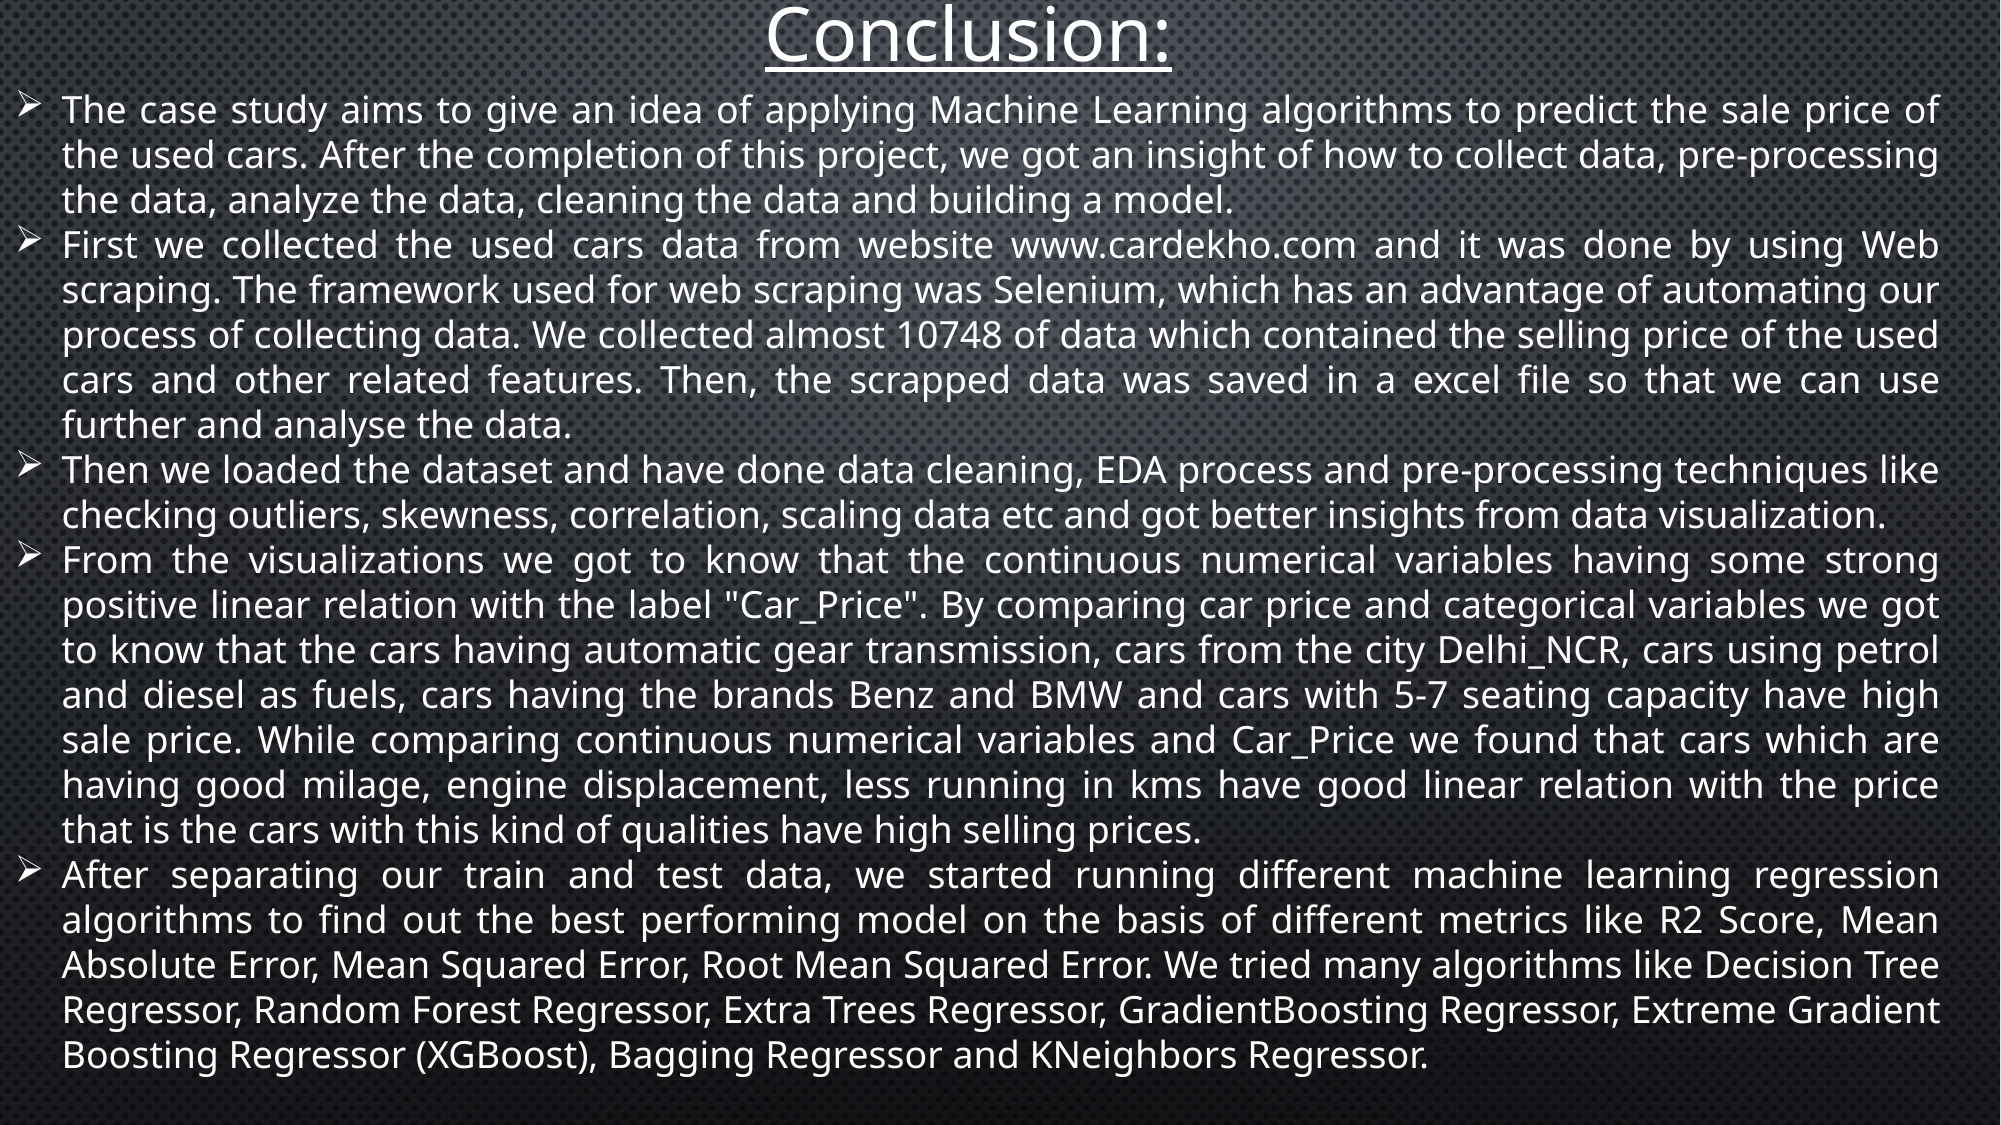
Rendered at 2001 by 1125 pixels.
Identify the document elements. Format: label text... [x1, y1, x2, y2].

text_box Conclusion: [573, 0, 1365, 78]
text_box The case study aims to give an idea of applying Machine Learning algorithms to predict the sale price of the used cars. After the completion of this project, we got an insight of how to collect data, pre-processing the data, analyze the data, cleaning the data and building a model. First we collected the used cars data from website www.cardekho.com and it was done by using Web scraping. The framework used for web scraping was Selenium, which has an advantage of automating our process of collecting data. We collected almost 10748 of data which contained the selling price of the used cars and other related features. Then, the scrapped data was saved in a excel file so that we can use further and analyse the data. Then we loaded the dataset and have done data cleaning, EDA process and pre-processing techniques like checking outliers, skewness, correlation, scaling data etc and got better insights from data visualization. From the visualizations we got to know that the continuous numerical variables having some strong positive linear relation with the label "Car_Price". By comparing car price and categorical variables we got to know that the cars having automatic gear transmission, cars from the city Delhi_NCR, cars using petrol and diesel as fuels, cars having the brands Benz and BMW and cars with 5-7 seating capacity have high sale price. While comparing continuous numerical variables and Car_Price we found that cars which are having good milage, engine displacement, less running in kms have good linear relation with the price that is the cars with this kind of qualities have high selling prices. After separating our train and test data, we started running different machine learning regression algorithms to find out the best performing model on the basis of different metrics like R2 Score, Mean Absolute Error, Mean Squared Error, Root Mean Squared Error. We tried many algorithms like Decision Tree Regressor, Random Forest Regressor, Extra Trees Regressor, GradientBoosting Regressor, Extreme Gradient Boosting Regressor (XGBoost), Bagging Regressor and KNeighbors Regressor. [0, 78, 1957, 1083]
